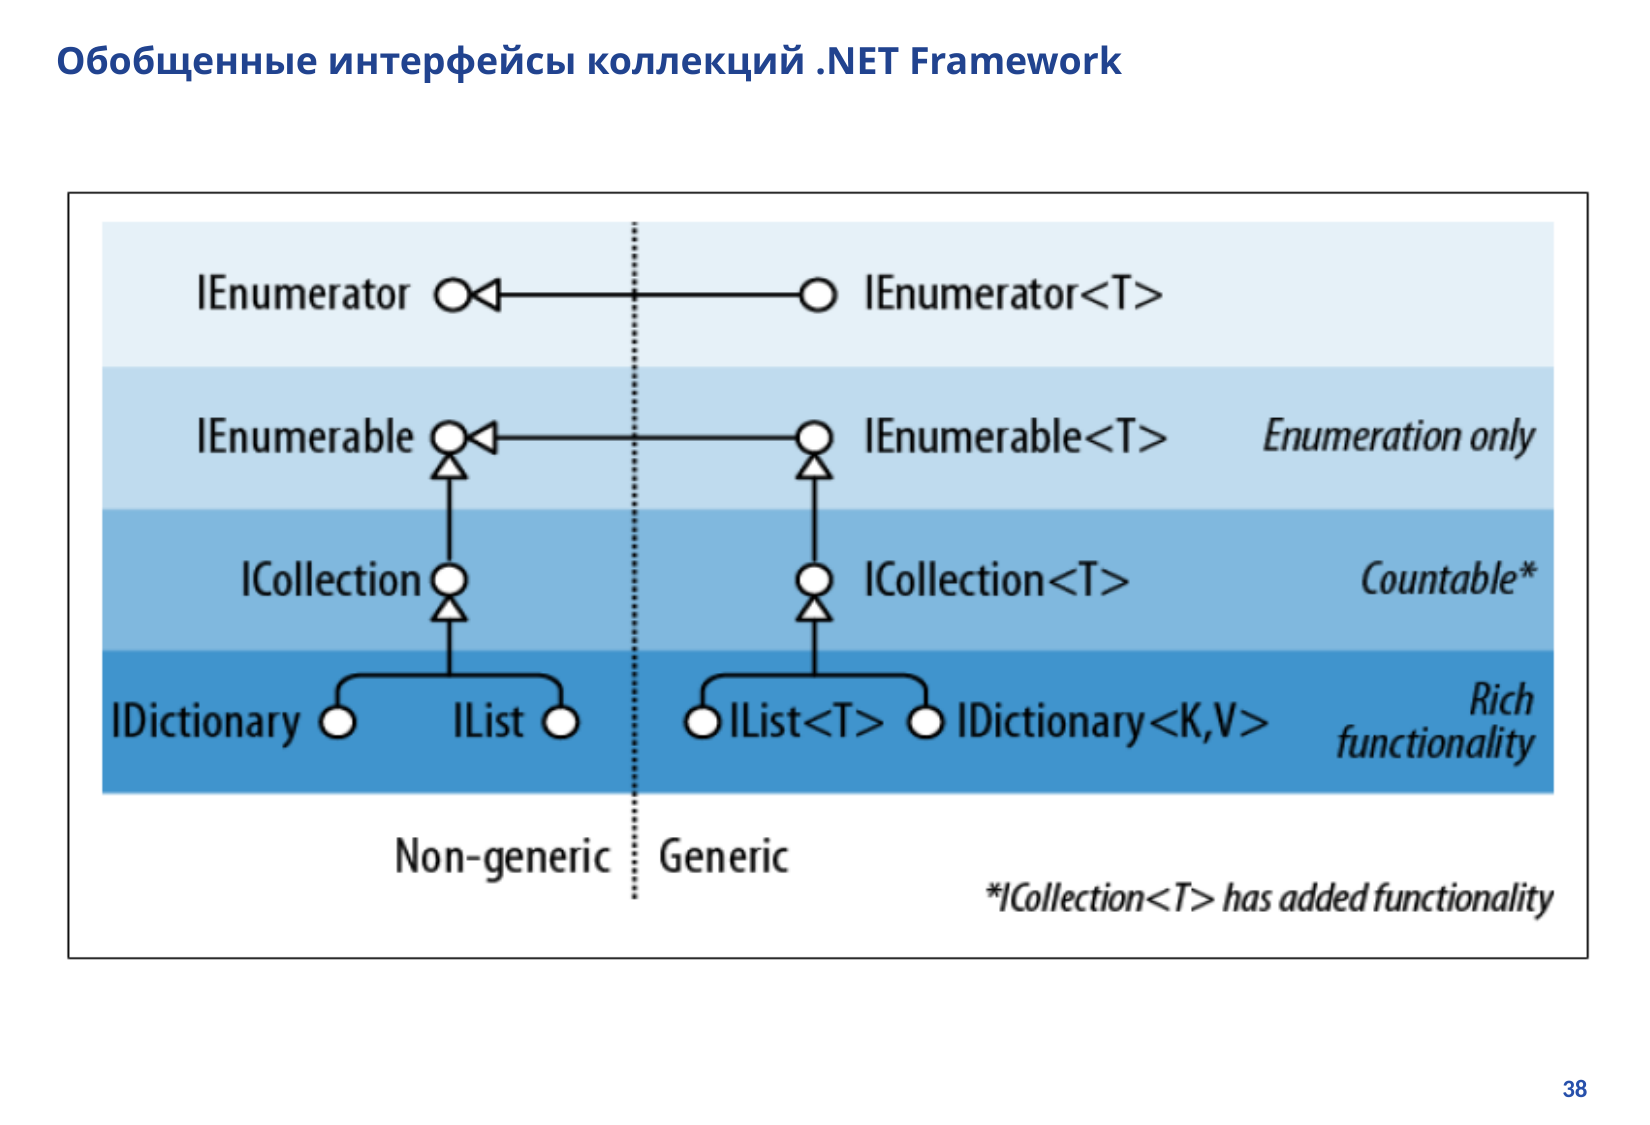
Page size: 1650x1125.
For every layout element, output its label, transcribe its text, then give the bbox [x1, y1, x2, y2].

title Обобщенные интерфейсы коллекций .NET Framework [40, 29, 1616, 90]
picture [64, 187, 1596, 963]
